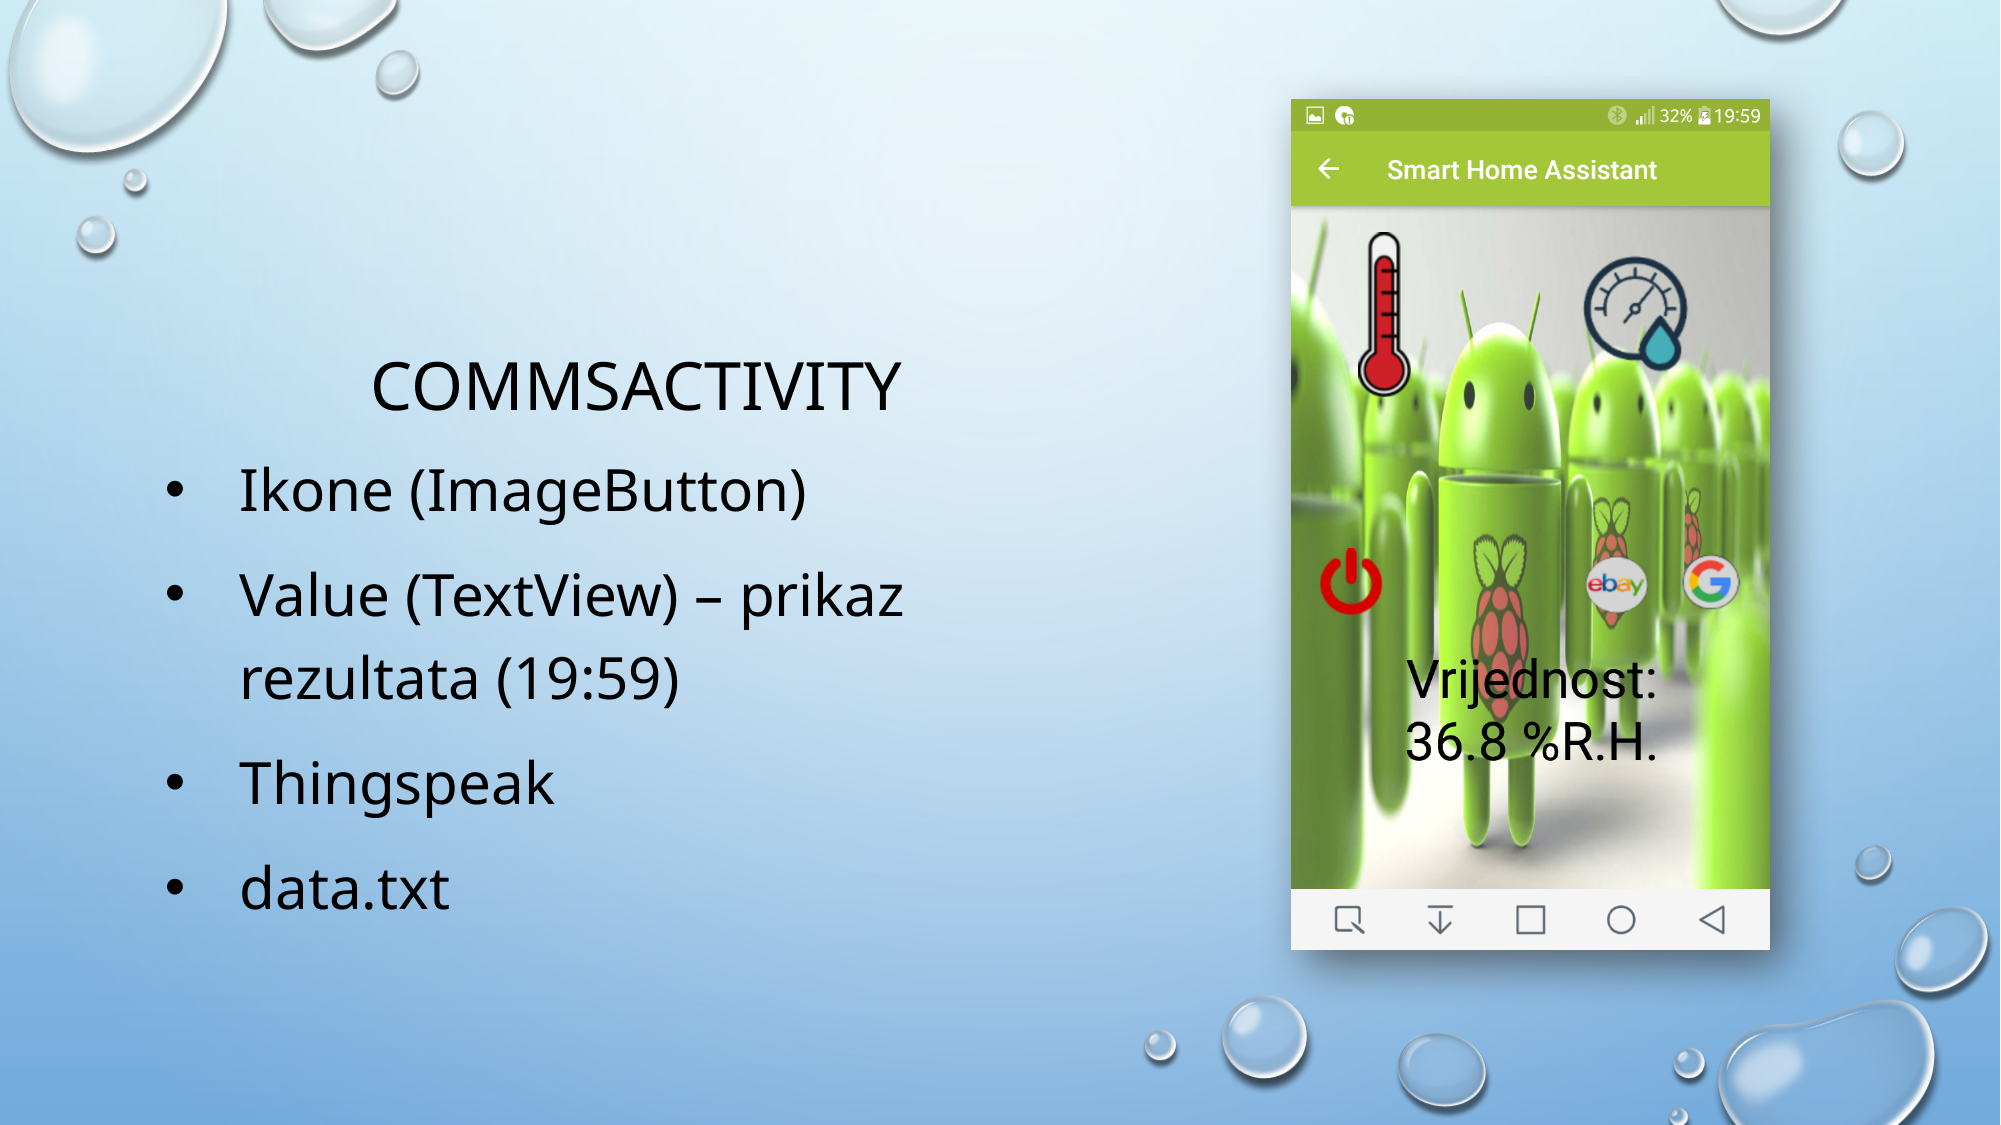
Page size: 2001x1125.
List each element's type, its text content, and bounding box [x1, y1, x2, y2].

list Ikone (ImageButton) Value (TextView) – prikaz rezultata (19:59) Thingspeak data.txt [149, 431, 1124, 950]
picture [0, 0, 2000, 1125]
title commsactivity [149, 99, 1124, 431]
